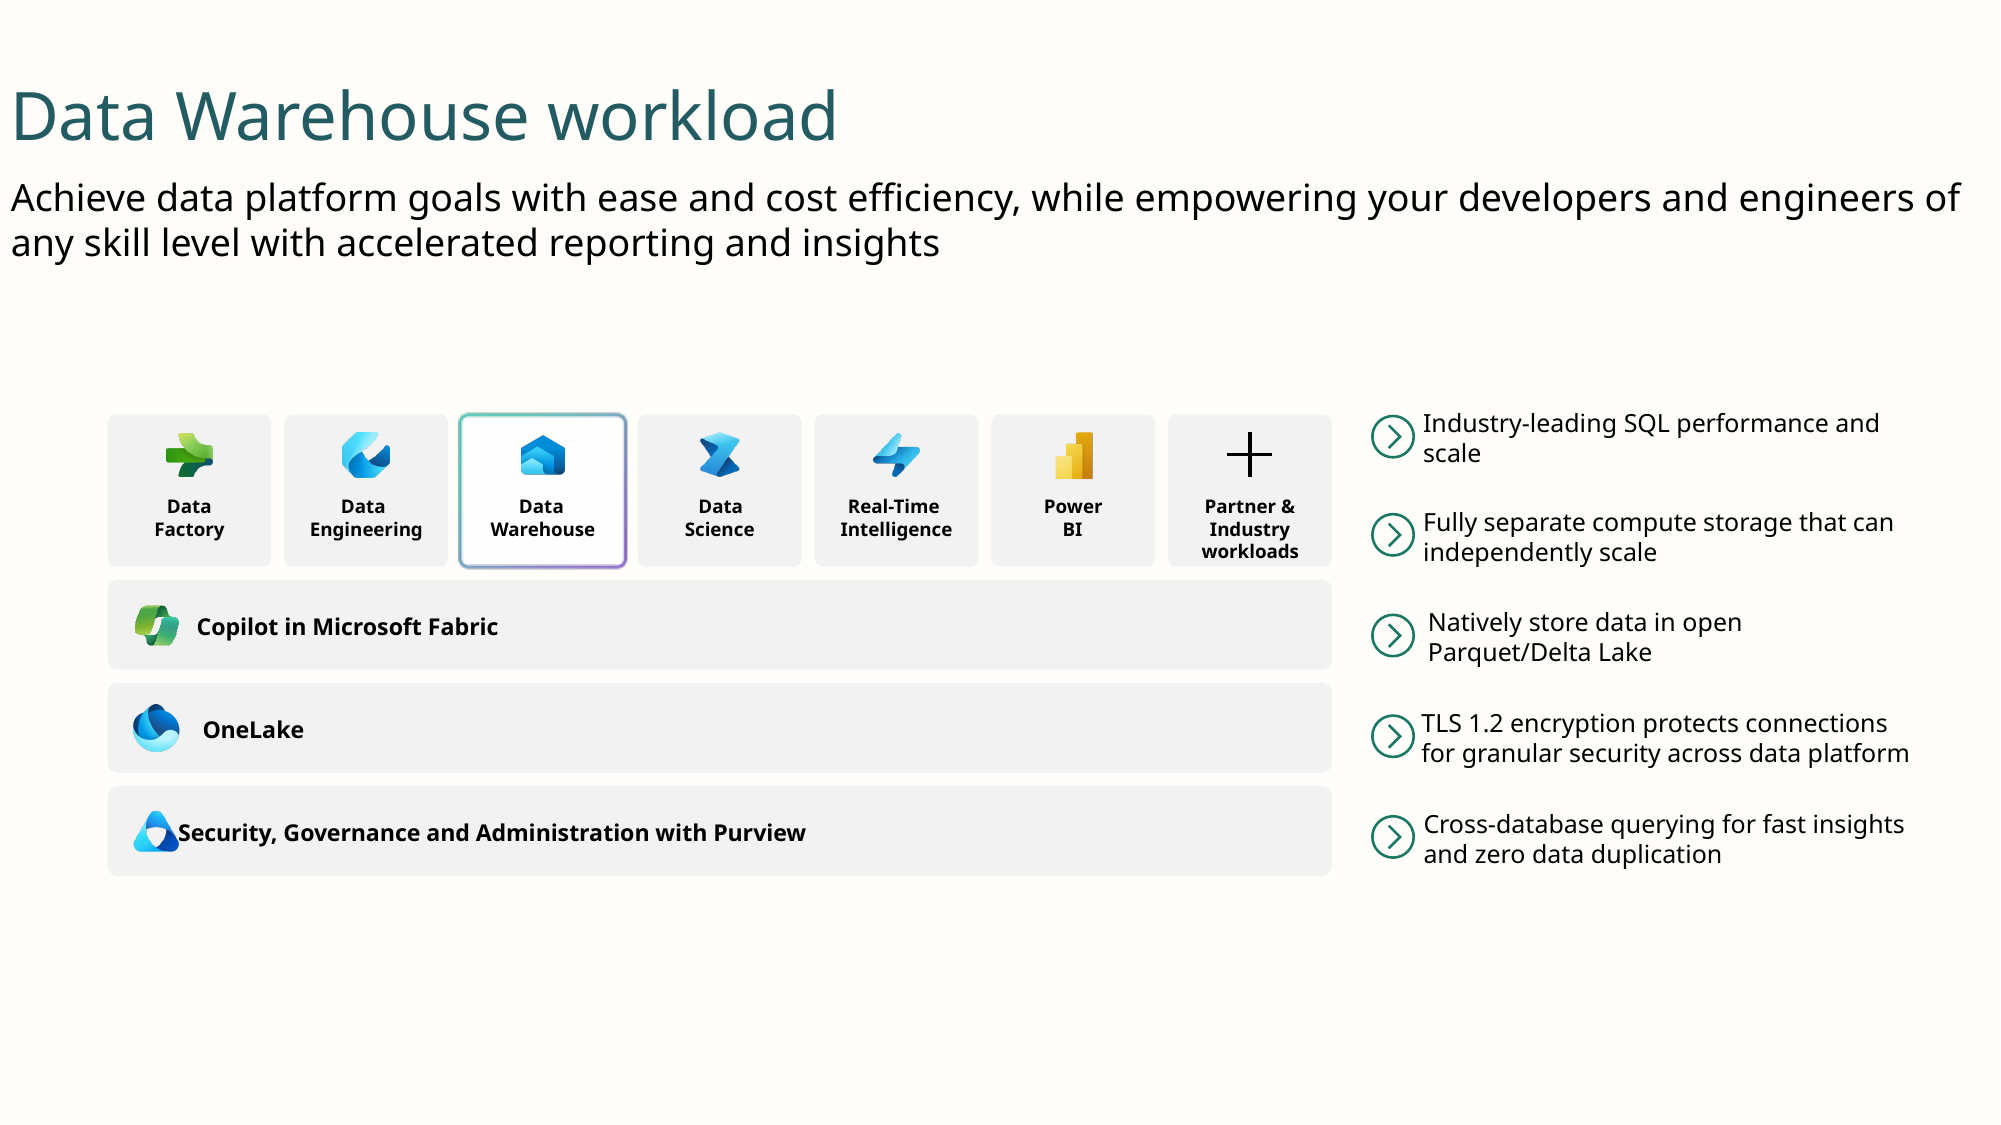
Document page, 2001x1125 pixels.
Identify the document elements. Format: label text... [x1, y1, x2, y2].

text_box [105, 577, 1334, 672]
text_box Cross-database querying for fast insights and zero data duplication [1423, 808, 1913, 869]
text_box [282, 412, 451, 569]
text_box Industry-leading SQL performance and scale Fully separate compute storage that can independently scale [1423, 407, 1902, 566]
text_box [105, 680, 1334, 775]
text_box TLS 1.2 encryption protects connections for granular security across data platform [1421, 707, 1911, 768]
text_box [1248, 432, 1252, 453]
text_box Security, Governance and Administration with Purview [184, 818, 806, 847]
text_box [1370, 512, 1416, 558]
picture [1044, 427, 1103, 483]
text_box [105, 412, 274, 569]
text_box [1227, 453, 1273, 457]
text_box [1248, 457, 1252, 478]
picture [873, 432, 920, 477]
text_box [989, 412, 1158, 569]
text_box Data Science [684, 494, 755, 540]
text_box [635, 412, 804, 569]
text_box [1370, 413, 1416, 460]
text_box Power BI [1044, 494, 1103, 540]
text_box Data Factory [154, 494, 225, 540]
picture [132, 601, 180, 649]
text_box Natively store data in open Parquet/Delta Lake [1427, 606, 1750, 667]
text_box [0, 0, 2000, 1125]
text_box Partner & Industry workloads [1201, 494, 1301, 563]
text_box OneLake [202, 715, 305, 743]
text_box Real-Time Intelligence [840, 494, 953, 540]
picture [166, 433, 213, 477]
text_box [105, 783, 1334, 879]
text_box [1370, 713, 1416, 760]
text_box [1370, 814, 1416, 860]
picture [696, 432, 743, 478]
picture [457, 410, 629, 571]
text_box [1166, 412, 1334, 569]
text_box [812, 412, 981, 569]
picture [342, 432, 391, 478]
text_box [1370, 612, 1416, 659]
text_box Data Warehouse workload Achieve data platform goals with ease and cost efficiency, while empowering your developers and engineers of any skill level with accelerated reporting and insights [10, 73, 1972, 264]
picture [132, 704, 180, 752]
text_box Data Engineering [309, 494, 423, 540]
text_box Copilot in Microsoft Fabric [196, 612, 499, 640]
picture [132, 807, 180, 855]
